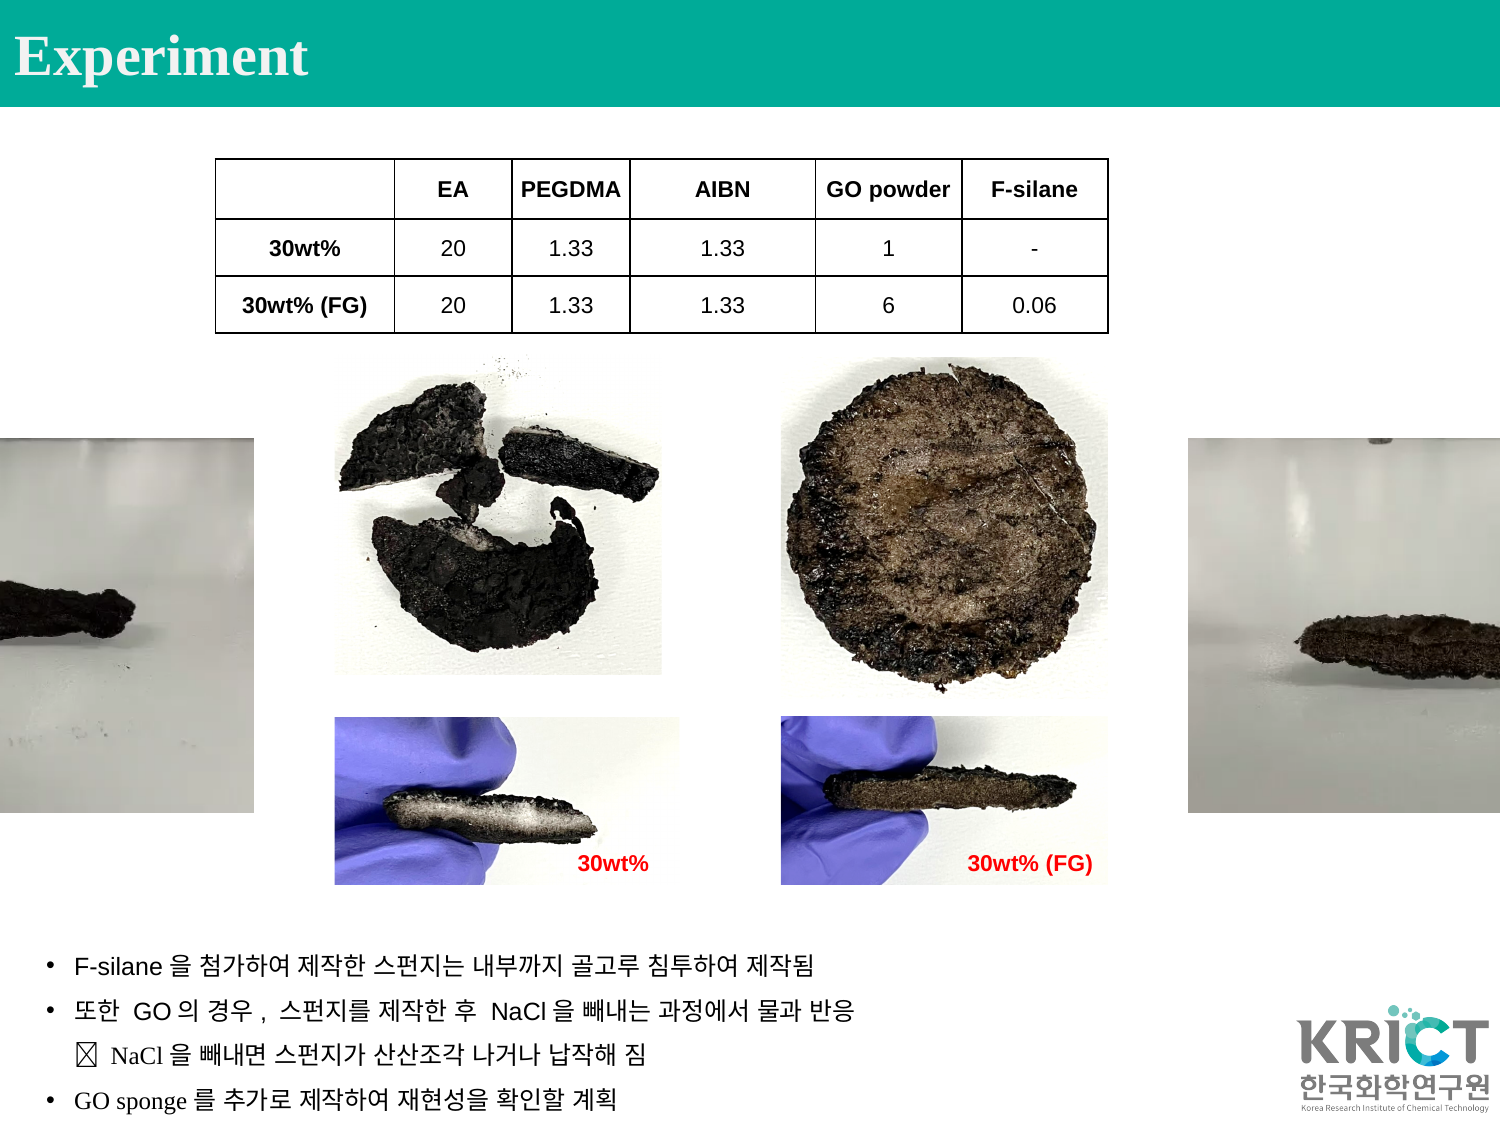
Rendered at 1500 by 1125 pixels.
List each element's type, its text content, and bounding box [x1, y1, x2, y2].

table_header EA [395, 160, 511, 218]
table_header F-silane [963, 160, 1107, 218]
text_box Experiment [0, 9, 1438, 95]
table_cell 1.33 [631, 277, 815, 332]
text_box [1187, 438, 1500, 814]
text_box 30wt% (FG) [1029, 841, 1108, 912]
table_header PEGDMA [513, 160, 629, 218]
table_cell 1.33 [513, 220, 629, 275]
table_header AIBN [631, 160, 815, 218]
text_box F-silane을 첨가하여 제작한 스펀지는 내부까지 골고루 침투하여 제작됨 또한 GO의 경우, 스펀지를 제작한 후 NaCl을 빼내는 과정에서 물과 반응  NaCl을 빼내면 스펀지가 산산조각 나거나 납작해 짐 GO sponge를 추가로 제작하여 재현성을 확인할 계획 [31, 927, 1328, 1122]
table_cell 20 [395, 277, 511, 332]
table_cell 20 [395, 220, 511, 275]
table_cell 1 [816, 220, 961, 275]
picture [334, 717, 680, 885]
table_header GO powder [816, 160, 961, 218]
table_cell 30wt% [216, 220, 394, 275]
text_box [0, 437, 255, 813]
table_header [216, 160, 394, 218]
picture [780, 357, 1108, 965]
table_cell 0.06 [963, 277, 1107, 332]
picture [334, 354, 662, 675]
table_cell 30wt% (FG) [216, 277, 394, 332]
table_cell - [963, 220, 1107, 275]
table_cell 1.33 [513, 277, 629, 332]
table_cell 1.33 [631, 220, 815, 275]
table_cell 6 [816, 277, 961, 332]
picture [1328, 1005, 1489, 1113]
